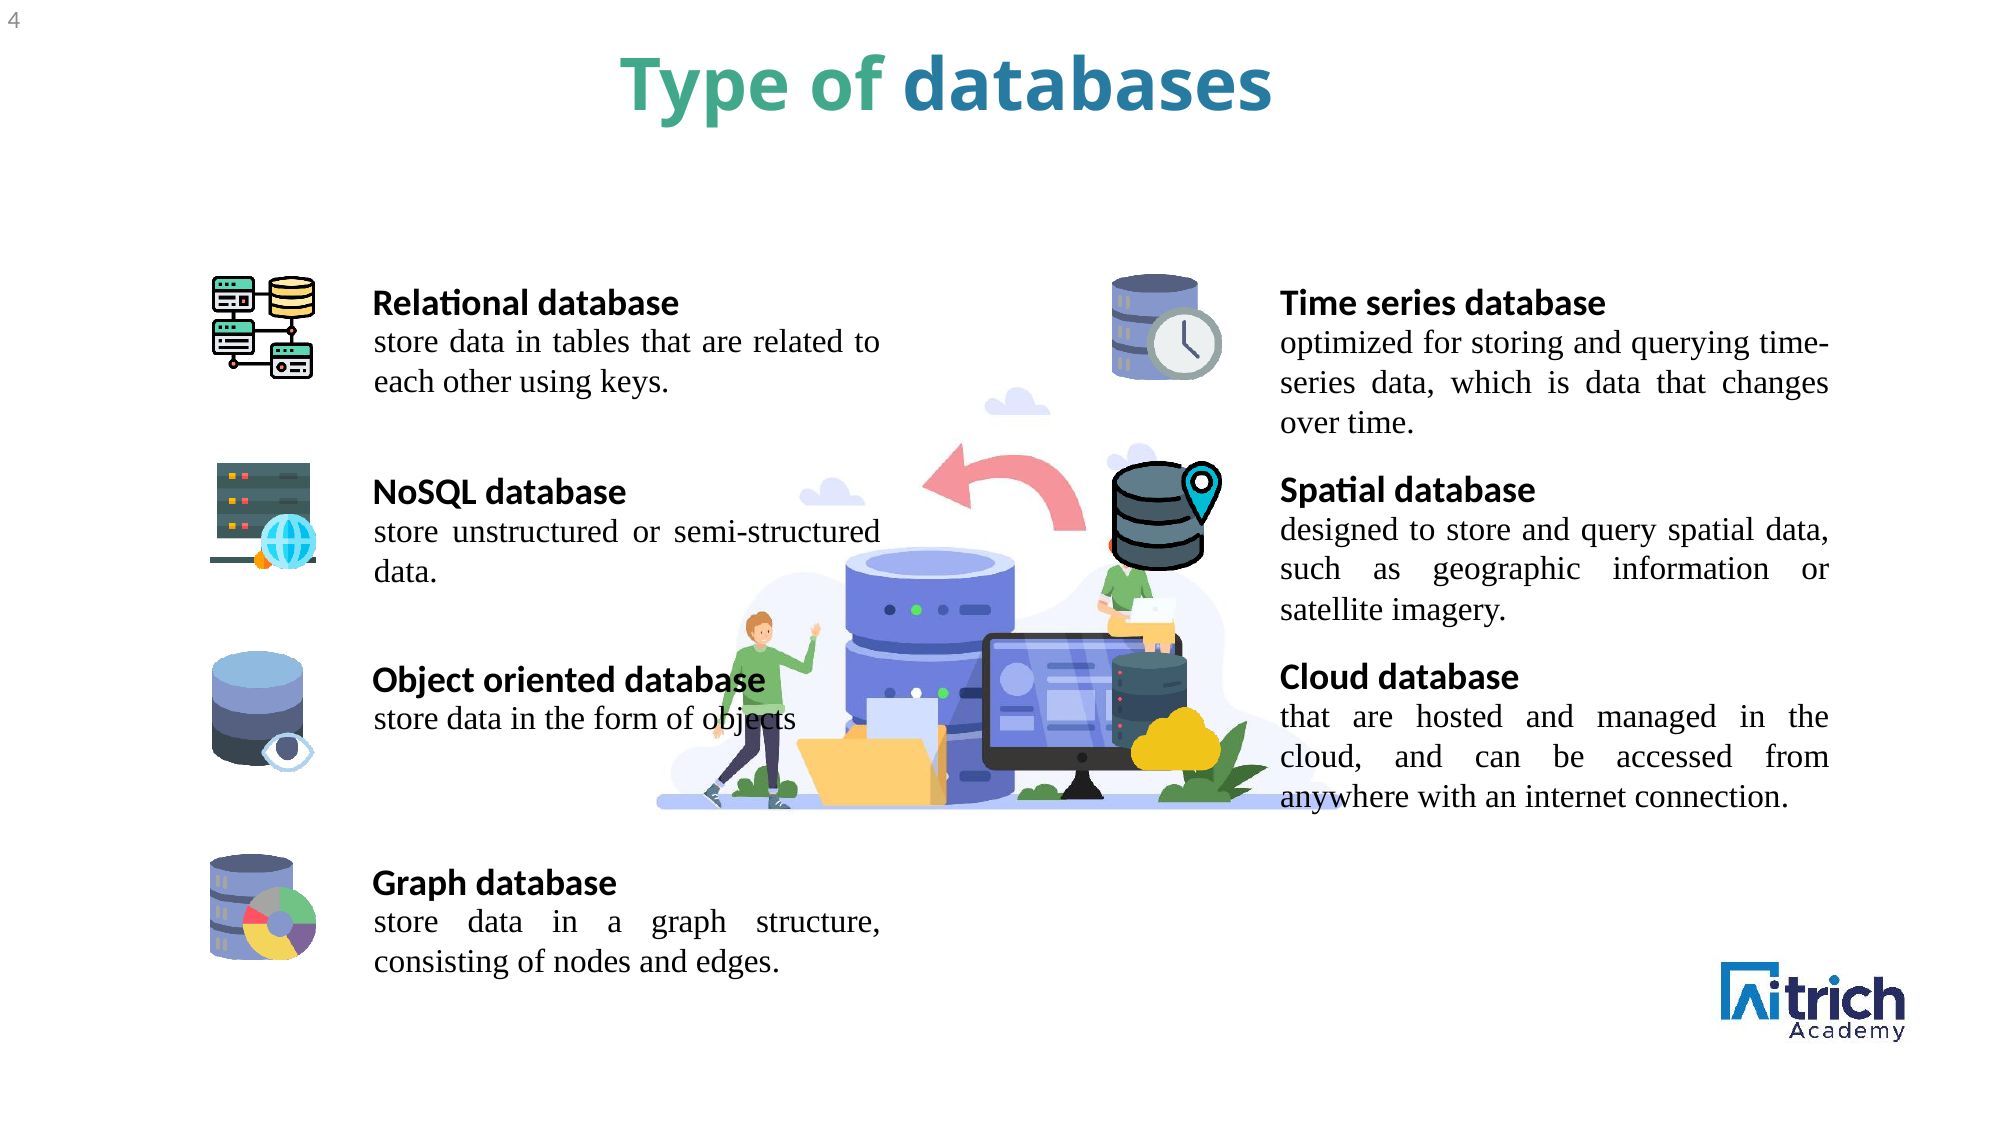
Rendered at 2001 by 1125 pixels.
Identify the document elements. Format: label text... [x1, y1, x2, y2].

text_box store data in tables that are related to each other using keys. [366, 315, 890, 403]
text_box designed to store and query spatial data, such as geographic information or satellite imagery. [1400, 503, 1838, 631]
text_box Spatial database [1400, 461, 1615, 503]
text_box Object oriented database [364, 651, 574, 704]
picture [210, 274, 316, 380]
text_box Relational database [364, 274, 722, 327]
picture [210, 854, 316, 960]
picture [210, 463, 316, 569]
text_box store unstructured or semi-structured data. [366, 505, 574, 593]
text_box NoSQL database [364, 463, 574, 516]
text_box optimized for storing and querying time-series data, which is data that changes over time. [1272, 316, 1838, 444]
text_box Graph database [364, 854, 689, 907]
picture [574, 274, 1400, 876]
text_box store data in a graph structure, consisting of nodes and edges. [366, 895, 890, 984]
text_box Cloud database [1400, 648, 1612, 690]
picture [1684, 905, 1941, 1098]
slide_number 4 [0, 0, 247, 247]
picture [210, 651, 316, 772]
text_box Time series database [1272, 274, 1653, 316]
text_box store data in the form of objects [366, 692, 574, 740]
text_box that are hosted and managed in the cloud, and can be accessed from anywhere with an internet connection. [1400, 690, 1838, 818]
text_box Type of databases [509, 33, 1384, 129]
